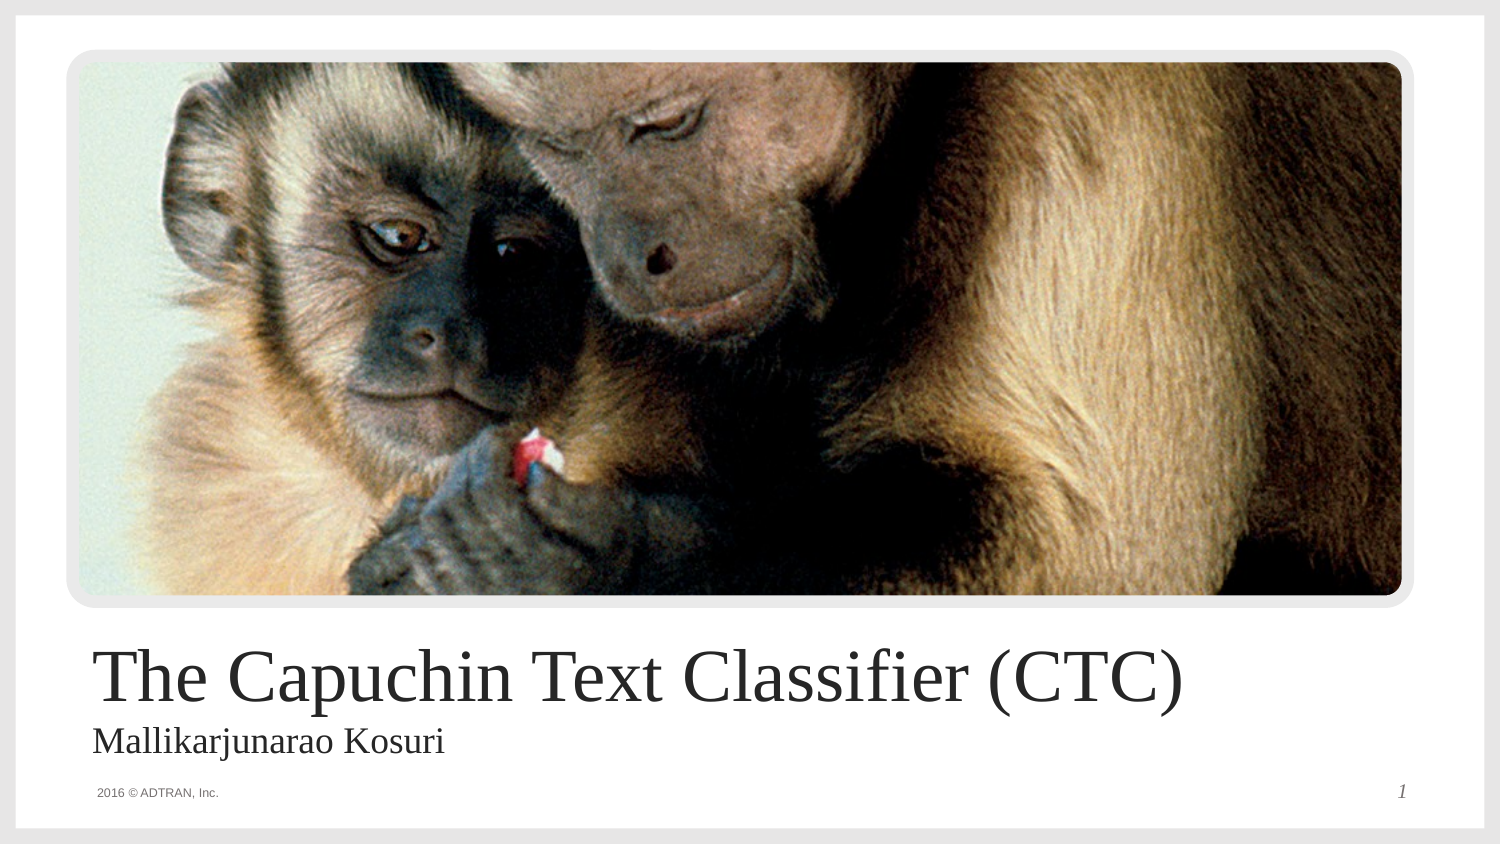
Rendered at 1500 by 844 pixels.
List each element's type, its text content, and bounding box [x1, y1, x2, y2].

slide_number 1 [1311, 772, 1408, 808]
text_box The Capuchin Text Classifier (CTC) Mallikarjunarao Kosuri [92, 602, 996, 819]
picture [72, 56, 1408, 602]
